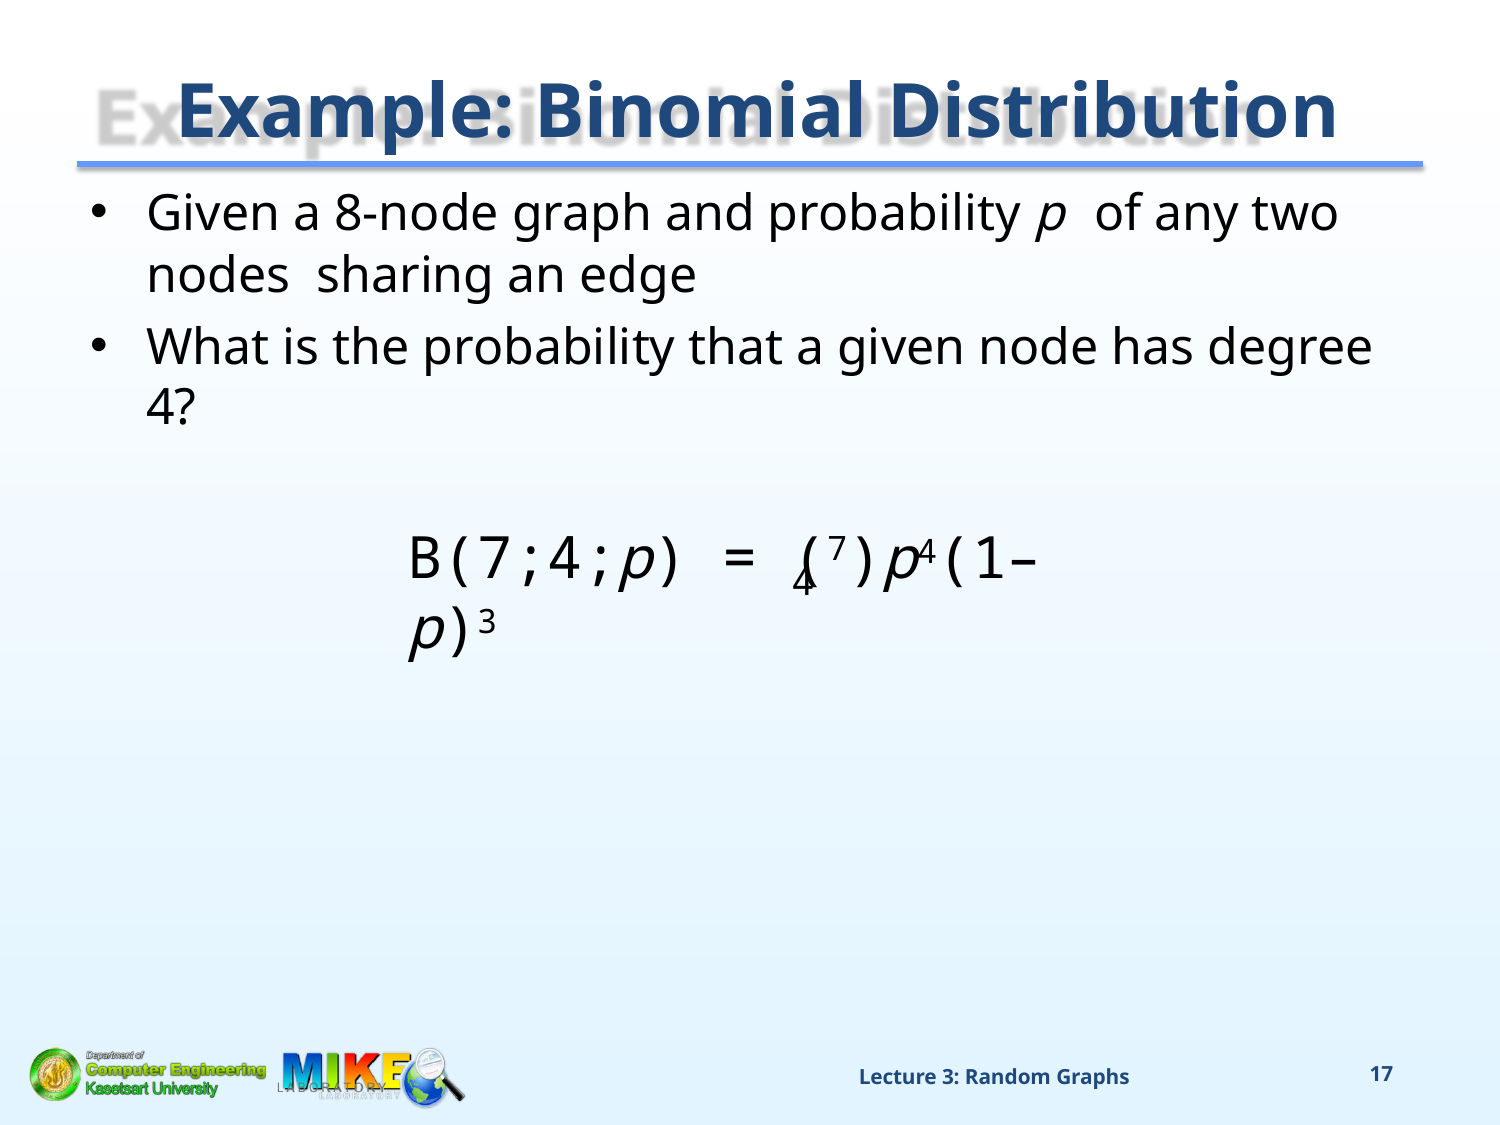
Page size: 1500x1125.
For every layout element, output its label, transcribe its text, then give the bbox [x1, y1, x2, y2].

text_box B(7;4;p) = (7)p4(1–p)3 [404, 519, 1082, 660]
title Example: Binomial Distribution [74, 62, 1426, 160]
footer Lecture 3: Random Graphs [856, 1065, 1140, 1091]
text_box [277, 1047, 467, 1110]
slide_number 17 [1365, 1065, 1401, 1091]
picture [0, 0, 1500, 1125]
text_box Given a 8-node graph and probability p of any two nodes sharing an edge What is the probability that a given node has degree 4? [87, 178, 1408, 435]
text_box [29, 1047, 267, 1101]
text_box [42, 41, 1315, 166]
